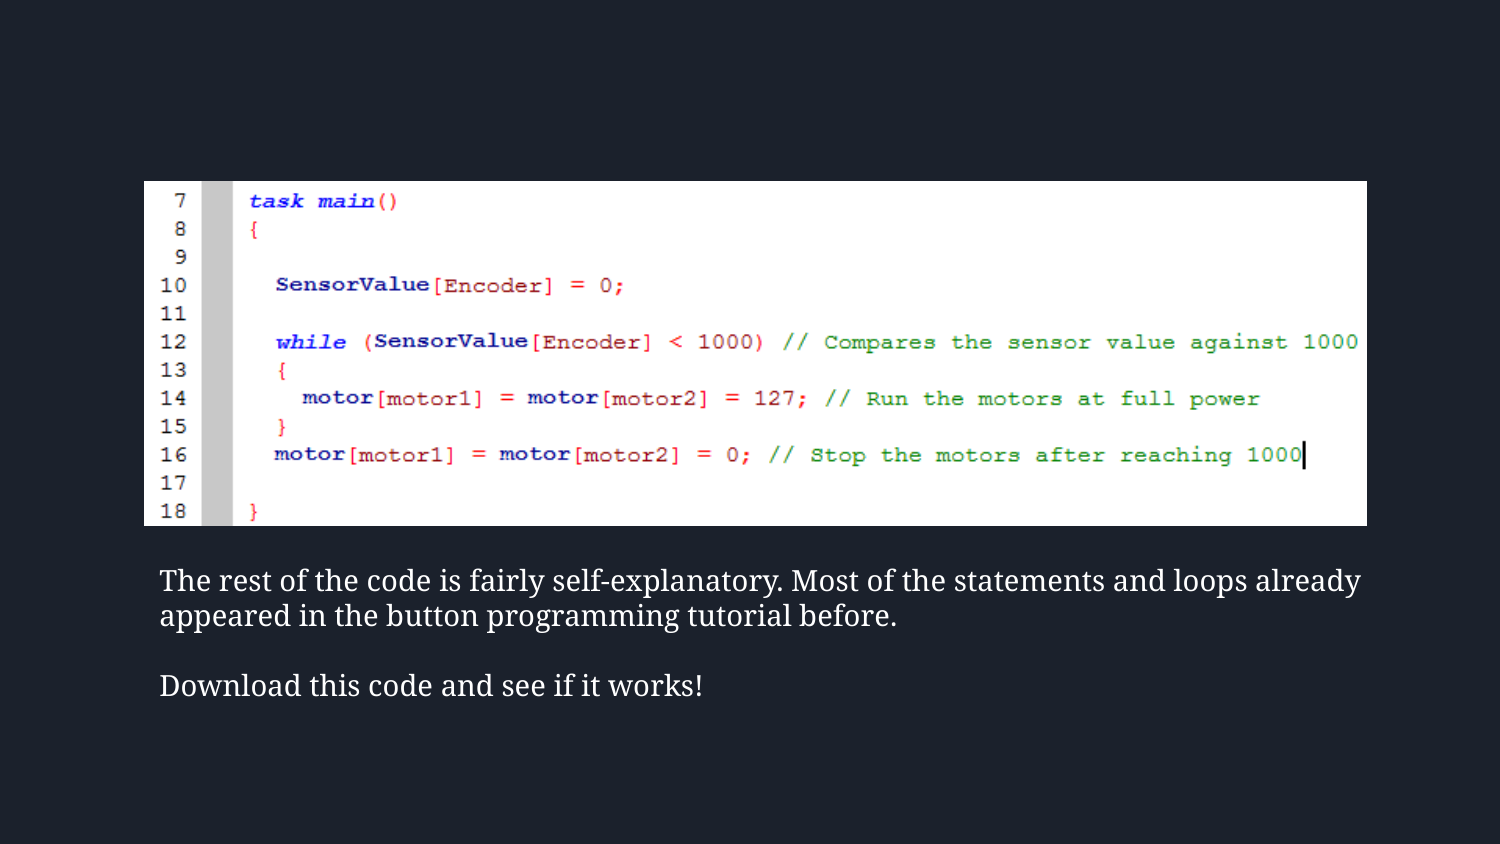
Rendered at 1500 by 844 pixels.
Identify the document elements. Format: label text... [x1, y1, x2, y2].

picture [144, 181, 1367, 526]
text_box The rest of the code is fairly self-explanatory. Most of the statements and loops already appeared in the button programming tutorial before. Download this code and see if it works! [144, 547, 1413, 662]
